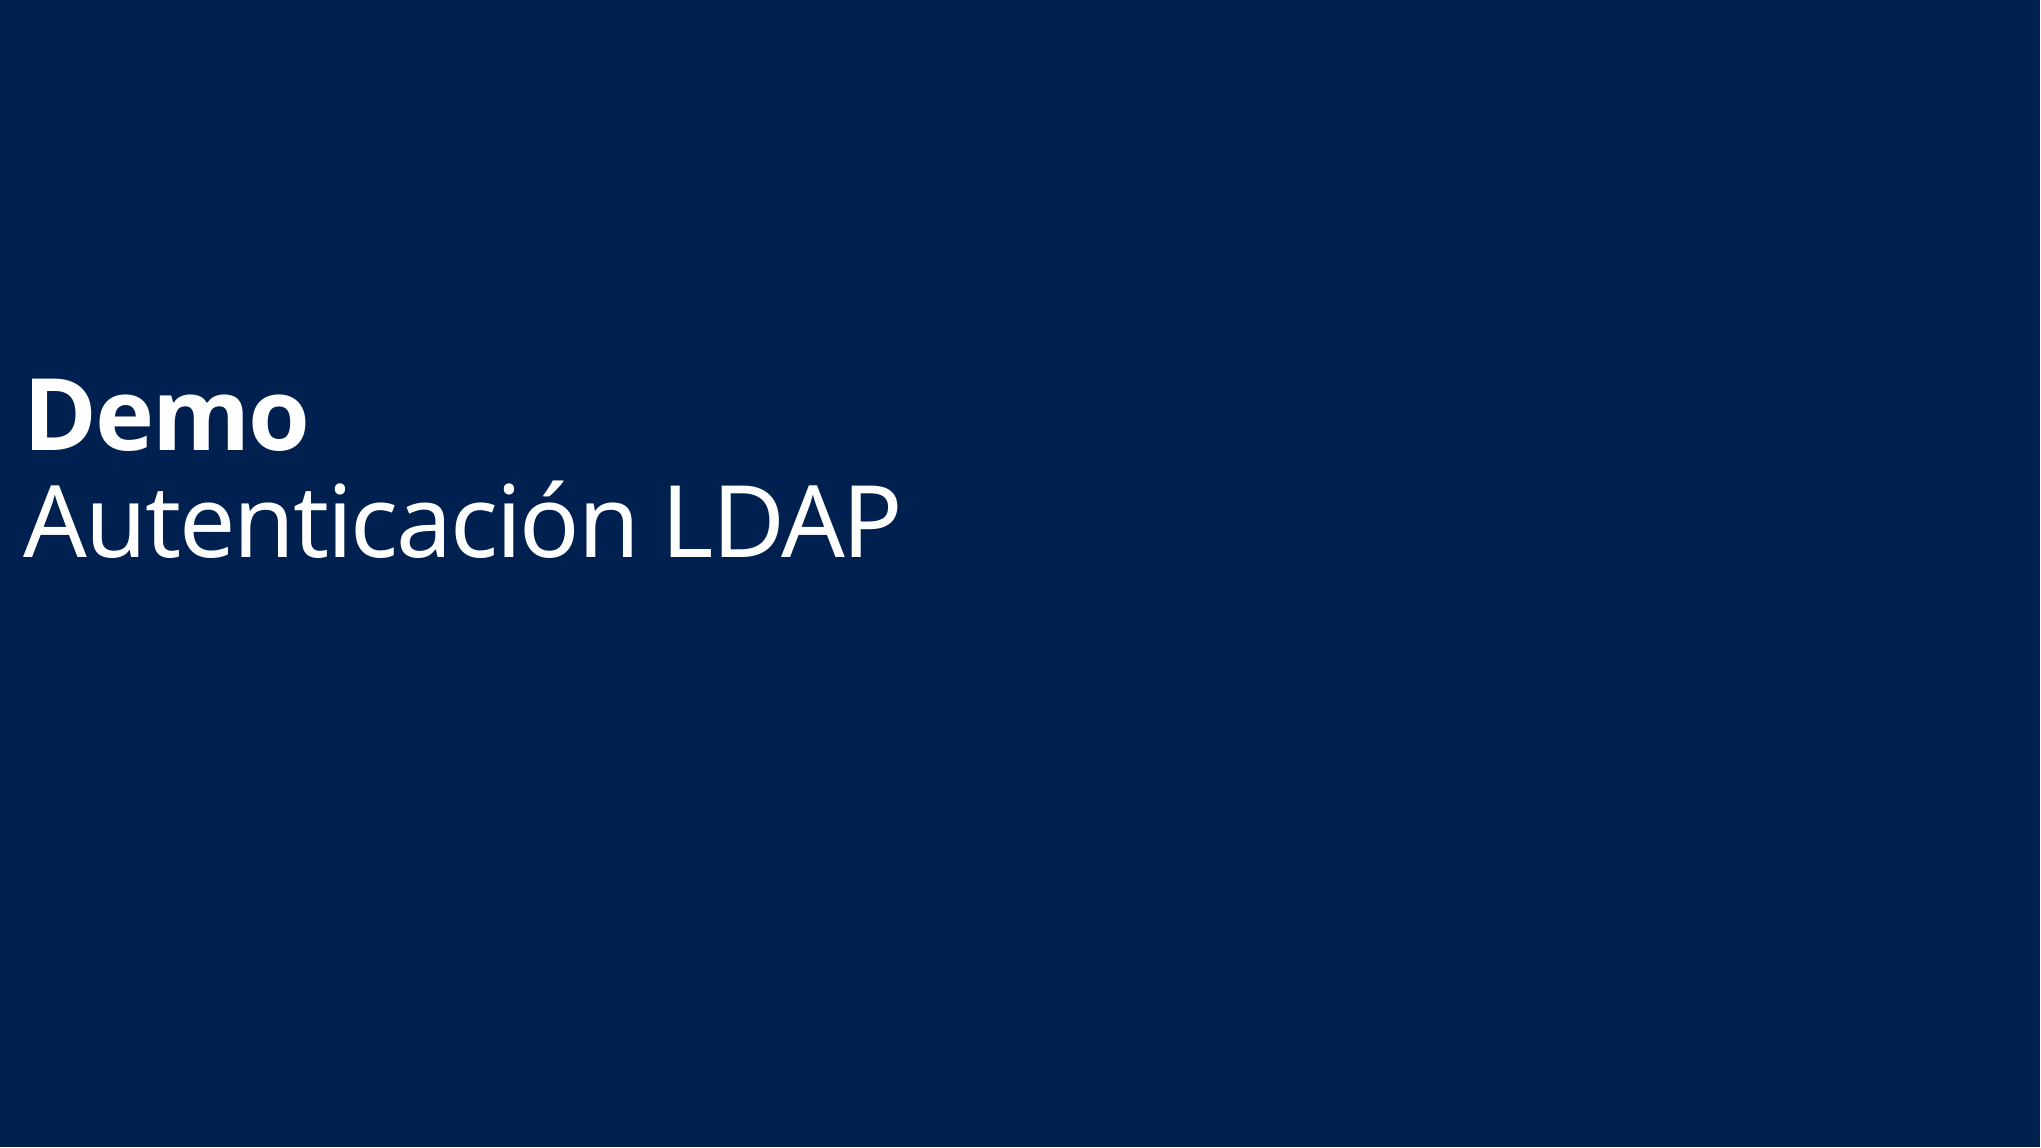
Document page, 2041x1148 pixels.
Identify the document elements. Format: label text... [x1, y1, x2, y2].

title Demo Autenticación LDAP [0, 348, 1950, 870]
